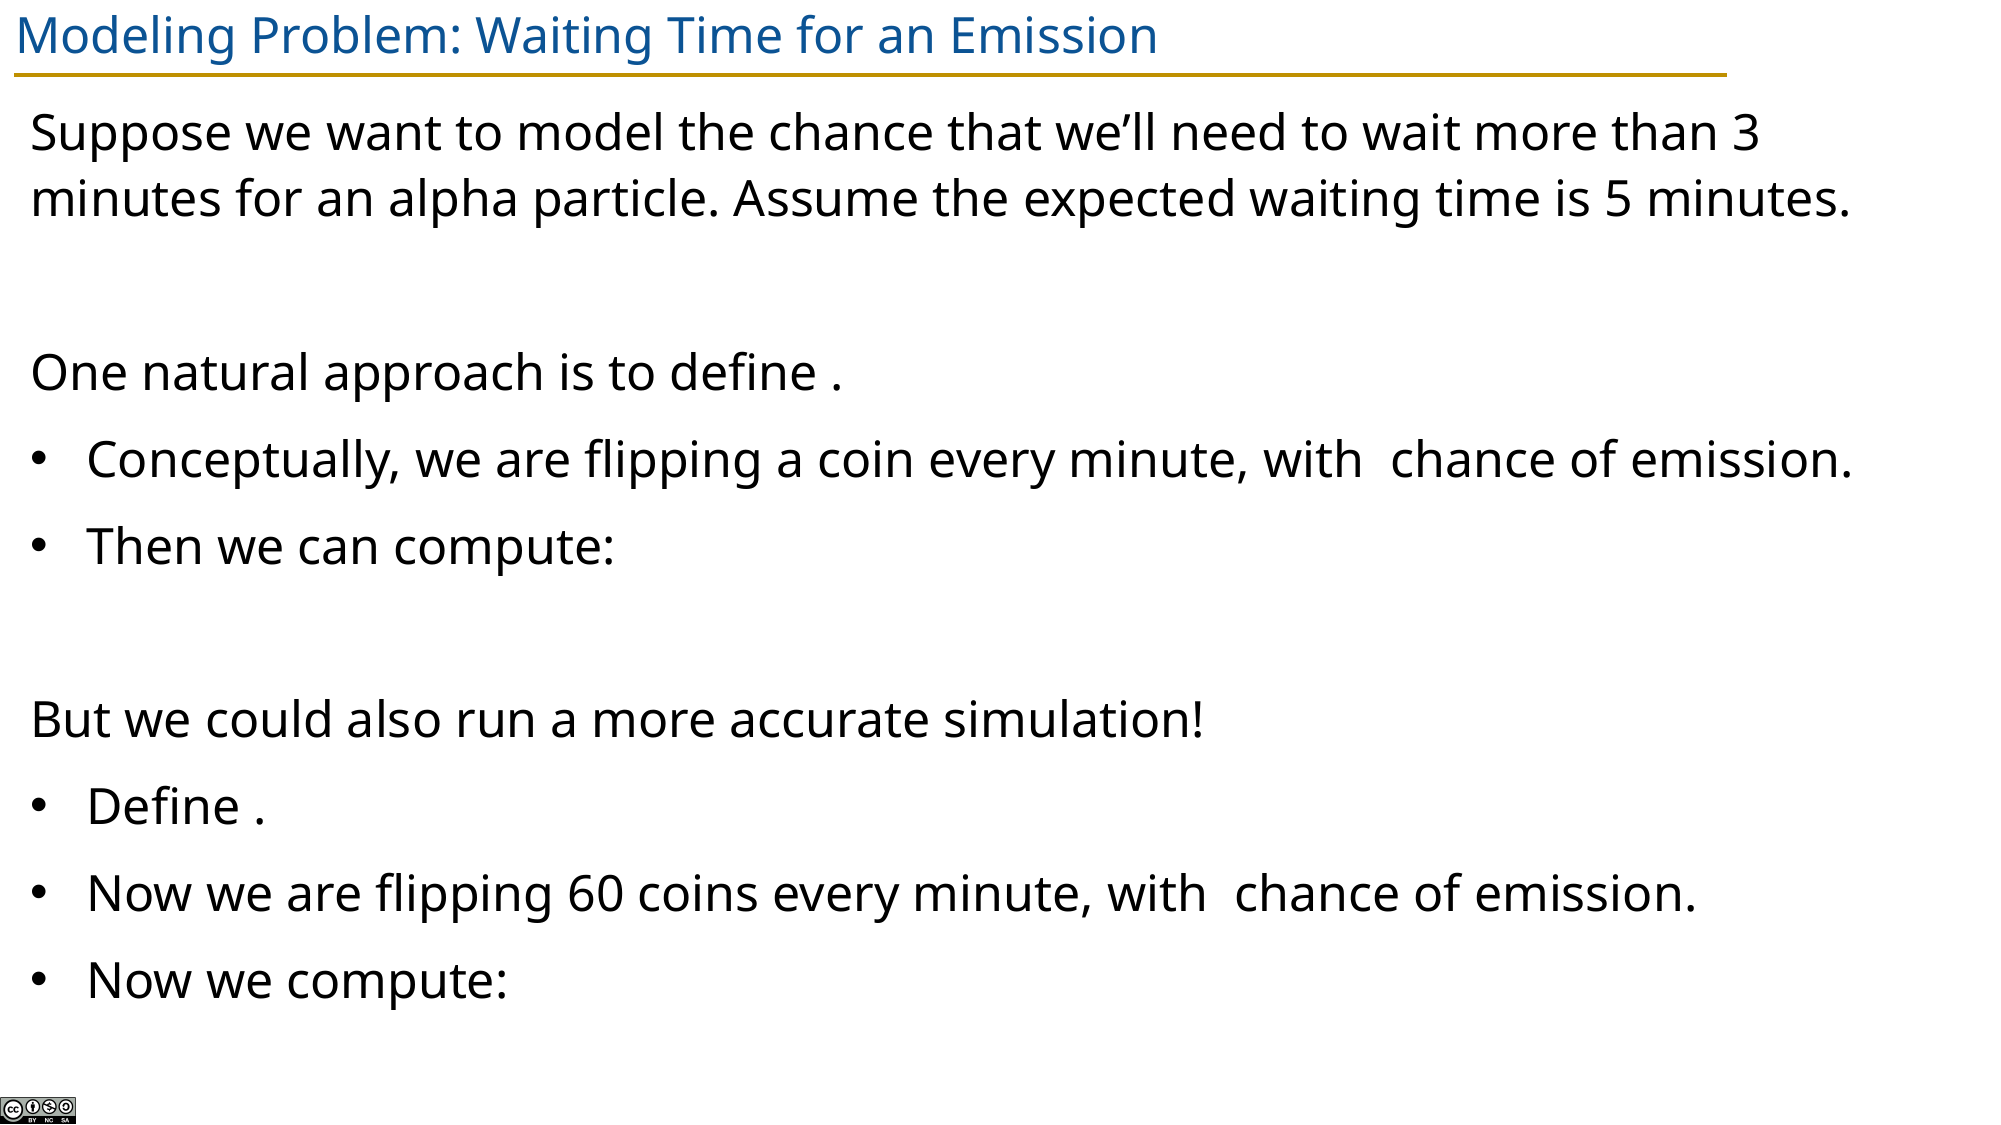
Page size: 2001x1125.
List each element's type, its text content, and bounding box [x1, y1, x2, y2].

title Modeling Problem: Waiting Time for an Emission [0, 0, 1725, 75]
picture [0, 1097, 76, 1124]
